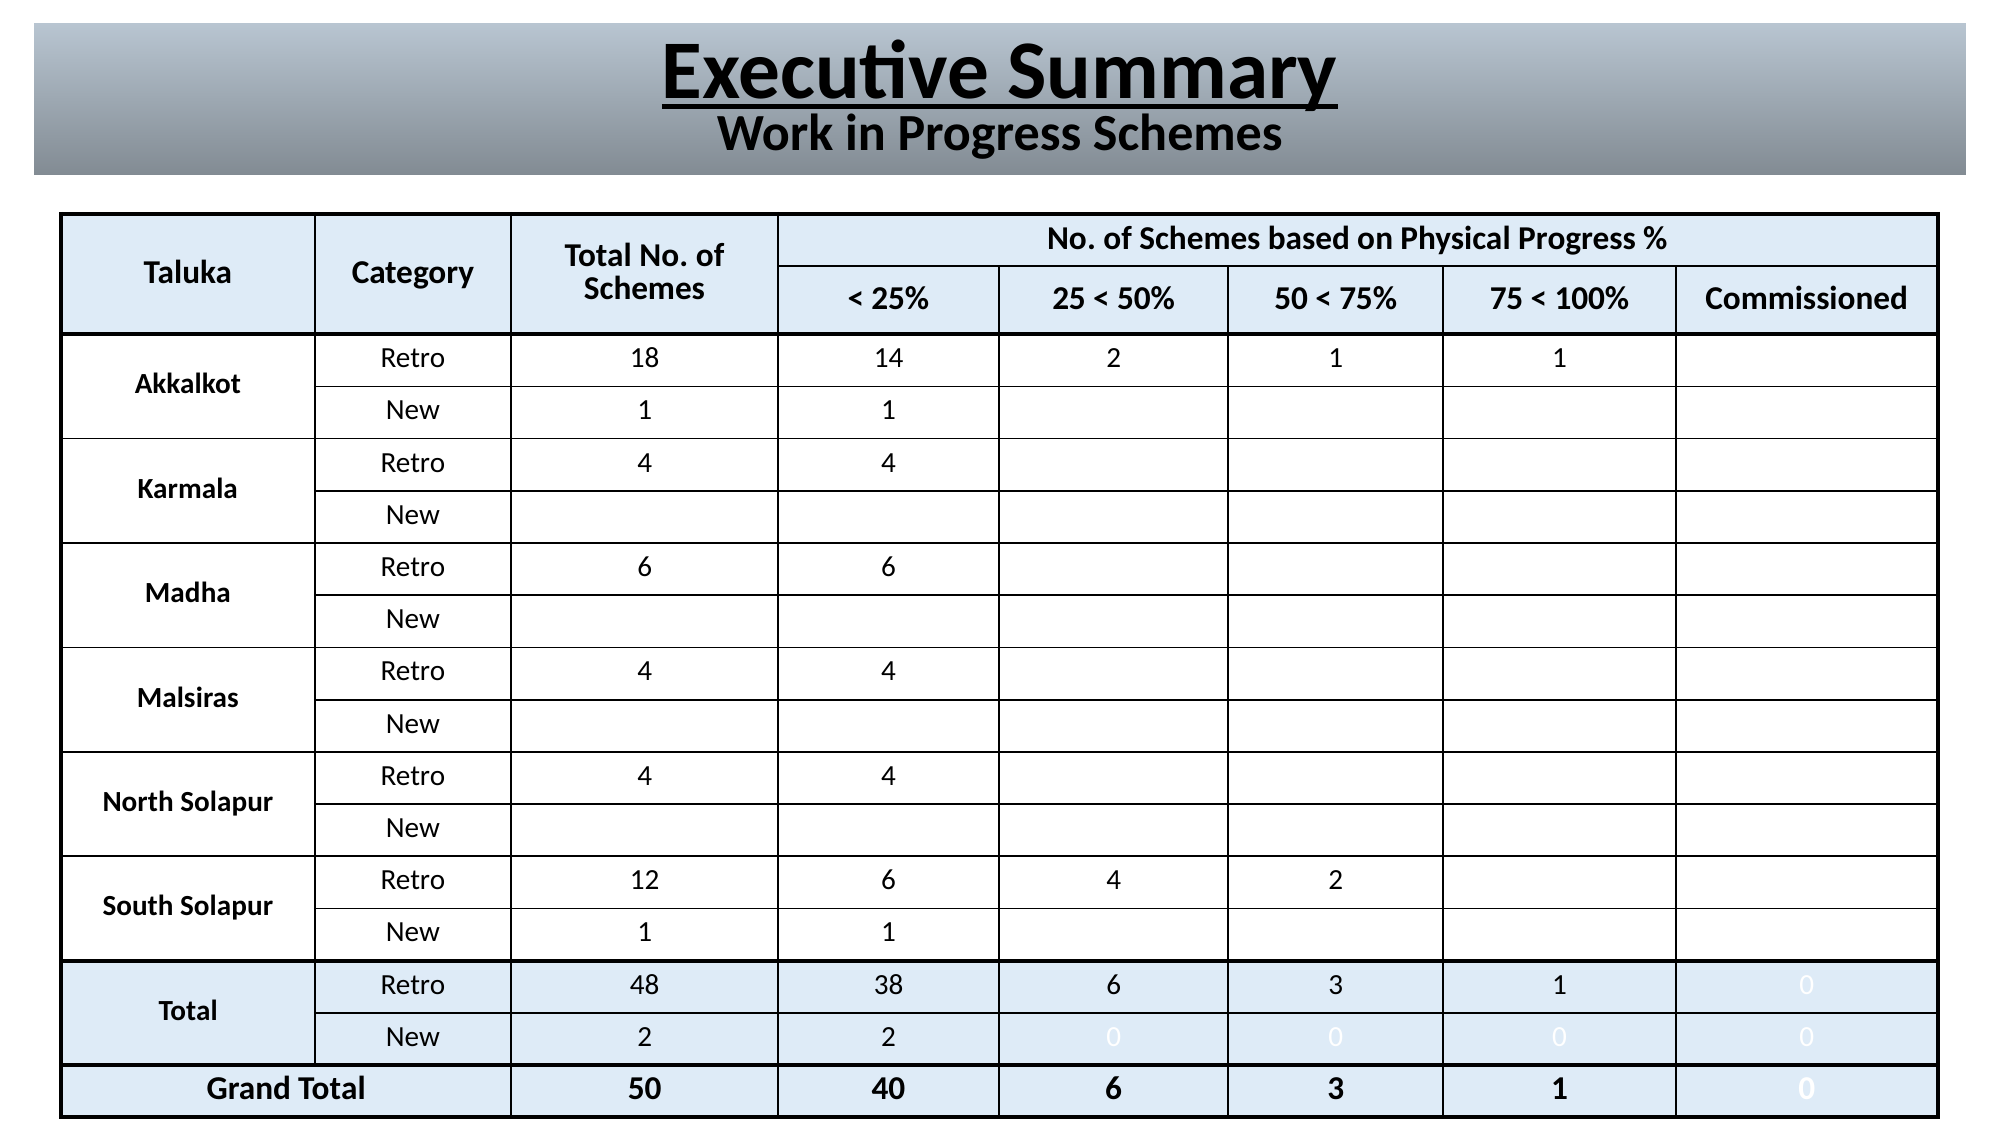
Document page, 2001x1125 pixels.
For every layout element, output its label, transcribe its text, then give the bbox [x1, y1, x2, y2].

table_cell 0 [1677, 387, 1936, 438]
table_header Taluka [63, 216, 314, 332]
table_cell 6 [1000, 963, 1227, 1012]
table_cell Grand Total [63, 1067, 510, 1115]
table_cell Akkalkot [63, 336, 314, 438]
table_cell New [316, 909, 510, 959]
table_cell 1 [512, 909, 777, 959]
table_cell 0 [1229, 439, 1442, 490]
table_cell 0 [1000, 909, 1227, 959]
table_cell 4 [779, 439, 998, 490]
table_cell 0 [1000, 387, 1227, 438]
table_cell 0 [1677, 596, 1936, 647]
table_cell 0 [1000, 753, 1227, 803]
table_cell 18 [512, 336, 777, 386]
table_cell New [316, 1014, 510, 1063]
table_cell 0 [1444, 544, 1675, 594]
table_cell Retro [316, 753, 510, 803]
table_cell 2 [779, 1014, 998, 1063]
table_cell 0 [1229, 753, 1442, 803]
table_cell 0 [1677, 492, 1936, 542]
table_cell 1 [1444, 336, 1675, 386]
table_cell 6 [1000, 1067, 1227, 1115]
table_cell 0 [1229, 805, 1442, 855]
table_cell 0 [1000, 492, 1227, 542]
table_cell 0 [1677, 857, 1936, 908]
table_cell 0 [1677, 1067, 1936, 1115]
table_cell Retro [316, 336, 510, 386]
table_cell 38 [779, 963, 998, 1012]
table_cell North Solapur [63, 753, 314, 855]
table_cell 0 [512, 701, 777, 751]
table_cell Retro [316, 648, 510, 699]
table_cell 0 [1444, 909, 1675, 959]
table_cell South Solapur [63, 857, 314, 959]
table_cell 0 [1229, 648, 1442, 699]
table_cell 0 [1229, 387, 1442, 438]
table_cell 0 [1444, 387, 1675, 438]
table_cell 0 [1677, 909, 1936, 959]
table_cell 0 [1677, 1014, 1936, 1063]
table_cell 0 [1444, 805, 1675, 855]
table_cell 4 [512, 648, 777, 699]
table_cell 0 [1000, 805, 1227, 855]
table_cell 0 [1000, 439, 1227, 490]
table_header Total No. of Schemes [512, 216, 777, 332]
table_cell 0 [1444, 1014, 1675, 1063]
table_cell 40 [779, 1067, 998, 1115]
table_cell 0 [1000, 701, 1227, 751]
table_cell 0 [1444, 753, 1675, 803]
table_cell 6 [779, 544, 998, 594]
table_cell 14 [779, 336, 998, 386]
table_cell 0 [779, 492, 998, 542]
table_cell Total [63, 963, 314, 1063]
table_cell 0 [1444, 492, 1675, 542]
table_cell 0 [779, 596, 998, 647]
table_cell 2 [512, 1014, 777, 1063]
table_cell Malsiras [63, 648, 314, 751]
table_cell 1 [779, 909, 998, 959]
table_cell 0 [1444, 701, 1675, 751]
table_cell 0 [1677, 648, 1936, 699]
table_cell 0 [1229, 544, 1442, 594]
table_cell 0 [1677, 701, 1936, 751]
table_cell Retro [316, 963, 510, 1012]
table_cell 0 [1677, 753, 1936, 803]
table_cell 4 [512, 439, 777, 490]
table_cell 6 [512, 544, 777, 594]
table_cell 0 [1229, 492, 1442, 542]
table_cell Retro [316, 439, 510, 490]
table_cell 0 [1000, 596, 1227, 647]
table_cell 4 [512, 753, 777, 803]
table_cell 0 [1677, 805, 1936, 855]
table_cell 0 [779, 701, 998, 751]
table_cell 0 [1229, 701, 1442, 751]
table_cell 48 [512, 963, 777, 1012]
table_cell 0 [1444, 596, 1675, 647]
table_cell < 25% [779, 267, 998, 332]
table_cell 0 [1000, 648, 1227, 699]
table_cell 0 [1229, 1014, 1442, 1063]
table_cell 3 [1229, 1067, 1442, 1115]
table_cell Commissioned [1677, 267, 1936, 332]
table_cell New [316, 492, 510, 542]
table_cell 4 [1000, 857, 1227, 908]
table_cell 1 [1229, 336, 1442, 386]
table_cell 1 [1444, 963, 1675, 1012]
table_cell 0 [512, 492, 777, 542]
table_cell 0 [1444, 648, 1675, 699]
table_cell New [316, 387, 510, 438]
table_cell Retro [316, 857, 510, 908]
table_cell 1 [779, 387, 998, 438]
table_cell 1 [512, 387, 777, 438]
table_cell 75 < 100% [1444, 267, 1675, 332]
table_cell 0 [1444, 439, 1675, 490]
table_cell 4 [779, 648, 998, 699]
table_cell 0 [1000, 544, 1227, 594]
table_cell 0 [512, 596, 777, 647]
table_cell Retro [316, 544, 510, 594]
table_cell Madha [63, 544, 314, 647]
table_cell 12 [512, 857, 777, 908]
table_cell 0 [1677, 439, 1936, 490]
table_cell 1 [1444, 1067, 1675, 1115]
table_cell 0 [1000, 1014, 1227, 1063]
table_header Category [316, 216, 510, 332]
table_header No. of Schemes based on Physical Progress % [779, 216, 1936, 265]
table_cell 0 [512, 805, 777, 855]
table_cell 0 [1677, 963, 1936, 1012]
table_cell 3 [1229, 963, 1442, 1012]
table_cell 6 [779, 857, 998, 908]
table_cell New [316, 805, 510, 855]
table_cell 4 [779, 753, 998, 803]
table_cell Karmala [63, 439, 314, 542]
table_cell 0 [1229, 596, 1442, 647]
table_cell New [316, 596, 510, 647]
table_cell 0 [779, 805, 998, 855]
table_cell 50 < 75% [1229, 267, 1442, 332]
table_cell 0 [1229, 909, 1442, 959]
table_cell 25 < 50% [1000, 267, 1227, 332]
table_cell New [316, 701, 510, 751]
table_cell 0 [1444, 857, 1675, 908]
table_cell 0 [1677, 336, 1936, 386]
table_cell 50 [512, 1067, 777, 1115]
title Executive Summary Work in Progress Schemes [34, 23, 1966, 175]
table_cell 2 [1000, 336, 1227, 386]
table_cell 0 [1677, 544, 1936, 594]
table_cell 2 [1229, 857, 1442, 908]
